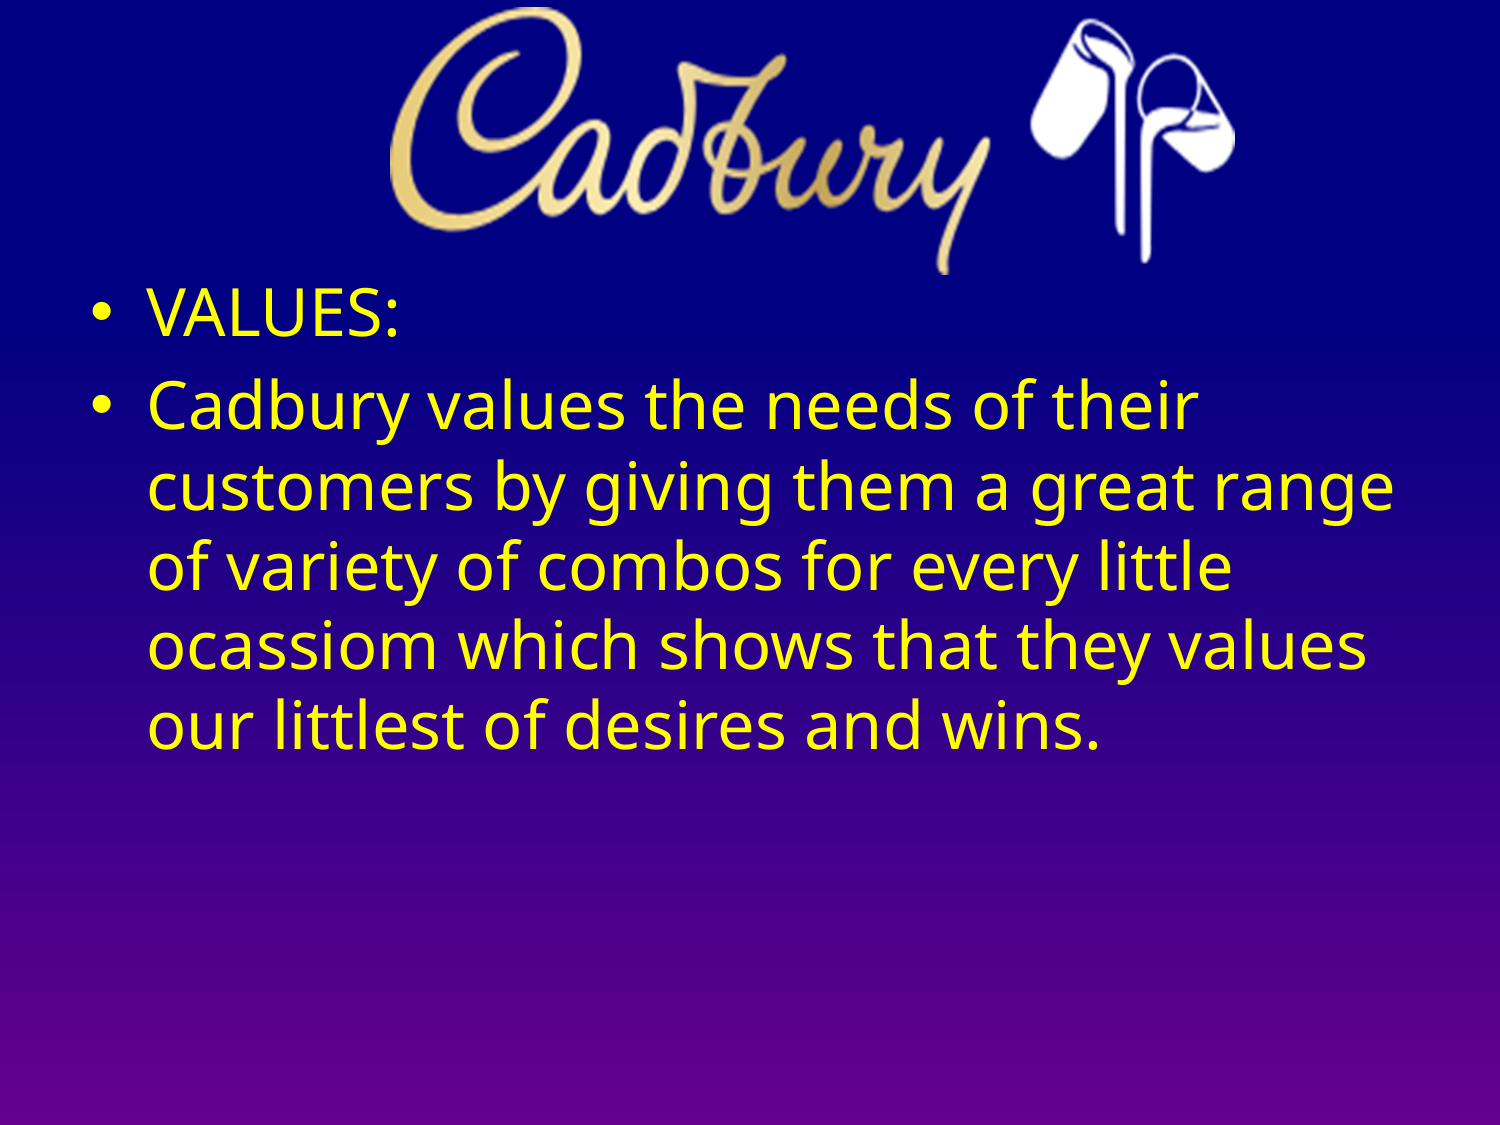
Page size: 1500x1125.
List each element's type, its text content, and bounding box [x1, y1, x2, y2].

picture [389, 6, 1235, 275]
list VALUES: Cadbury values the needs of their customers by giving them a great range of variety of combos for every little ocassiom which shows that they values our littlest of desires and wins. [75, 262, 1425, 1005]
